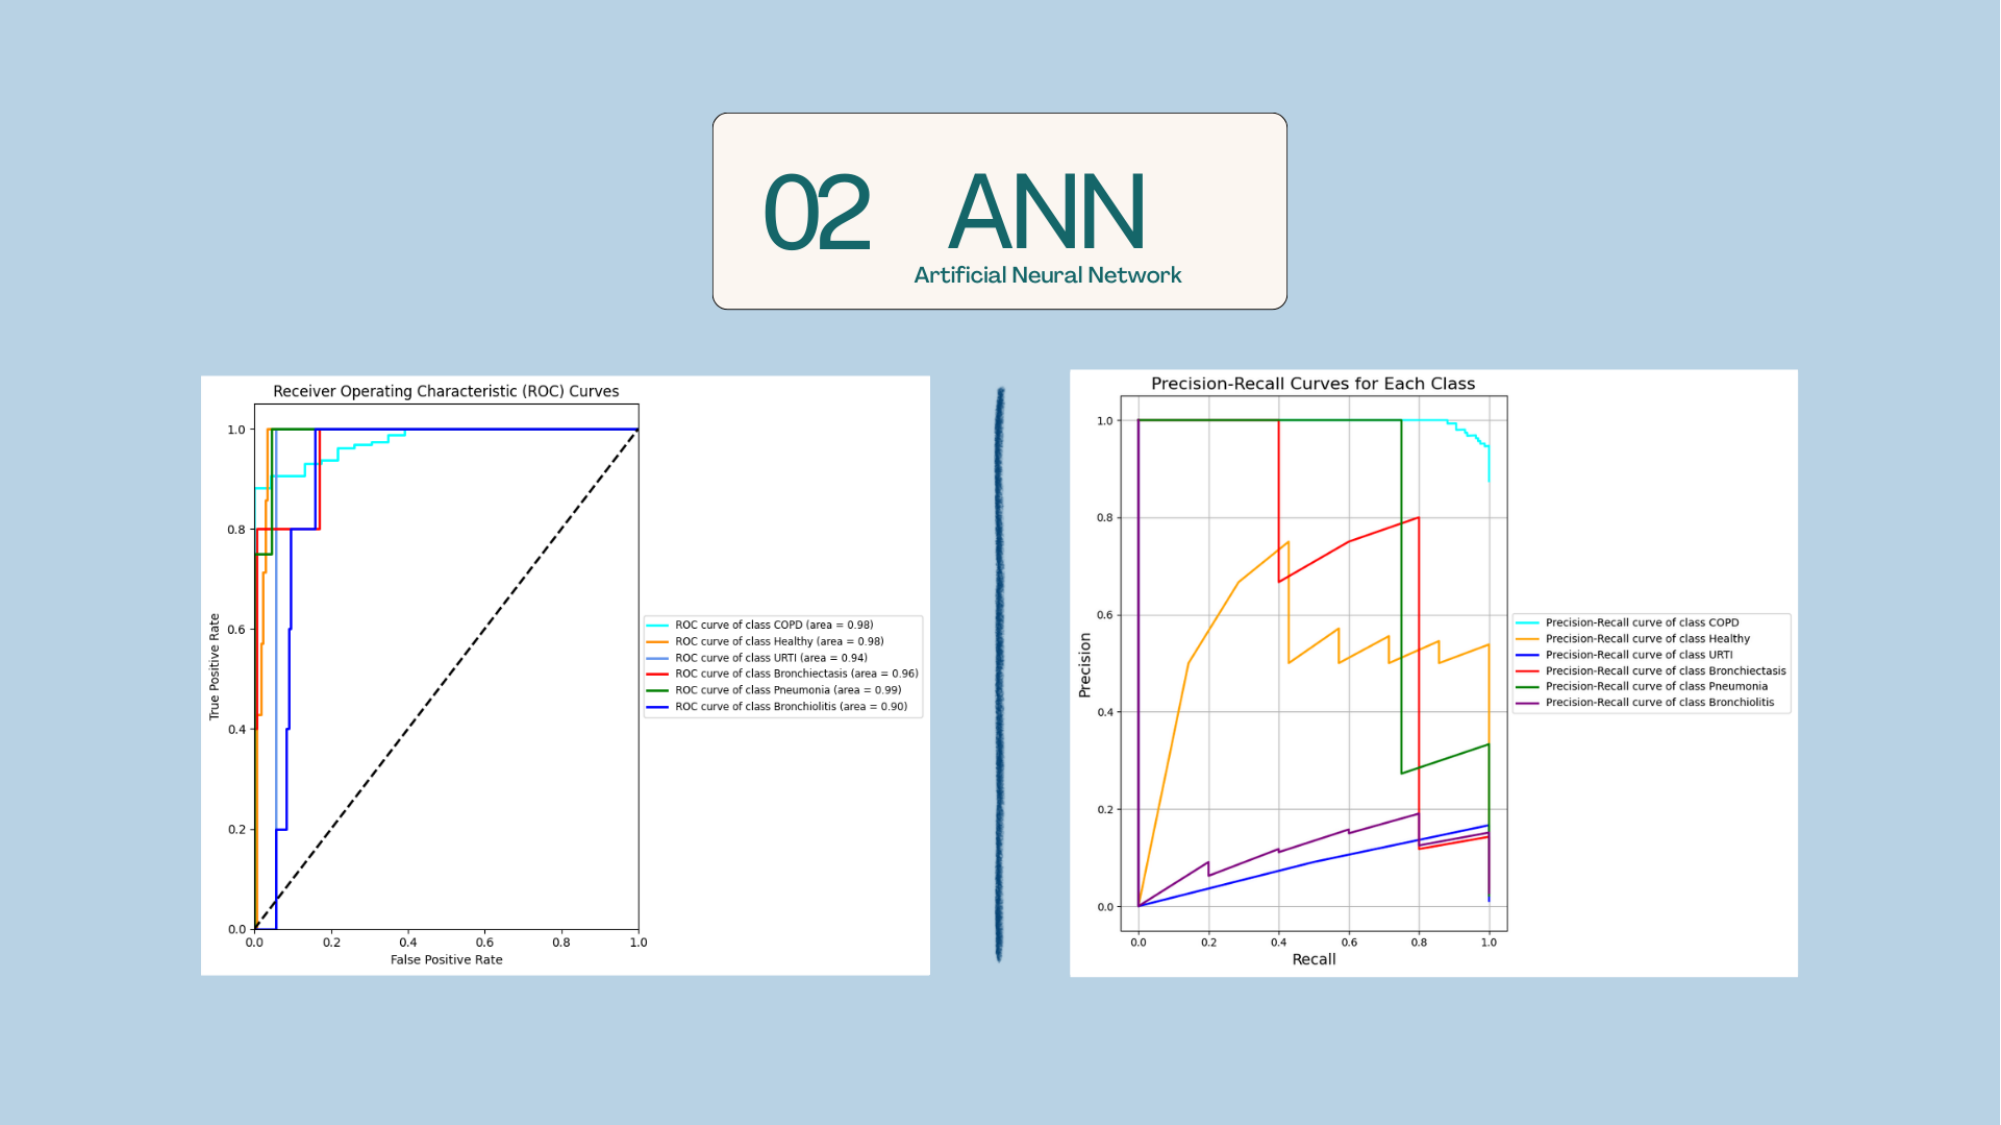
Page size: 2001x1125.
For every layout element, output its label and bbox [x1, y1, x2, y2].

list [0, 0, 2000, 1125]
